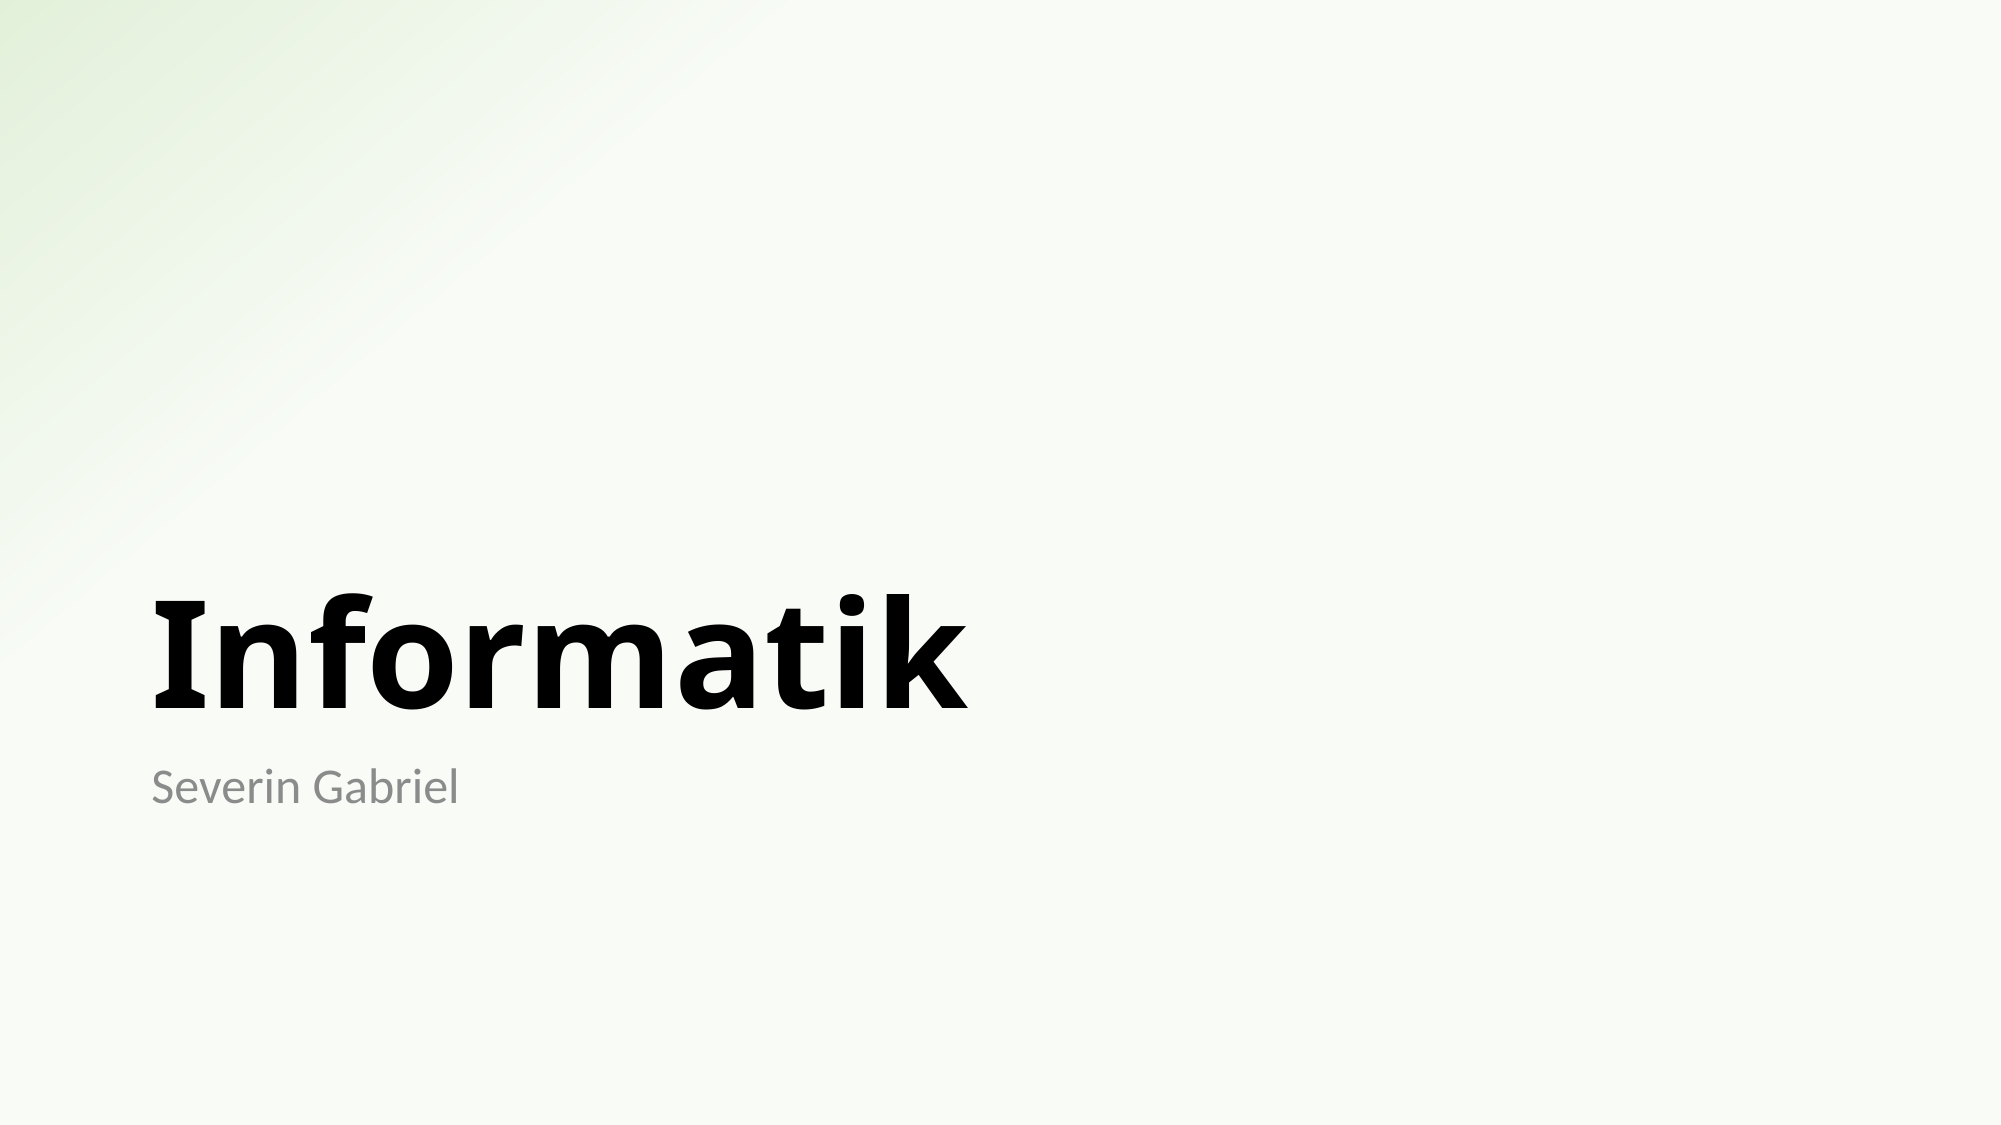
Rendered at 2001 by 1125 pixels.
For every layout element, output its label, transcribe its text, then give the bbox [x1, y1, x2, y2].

list Severin Gabriel [136, 752, 1862, 999]
title Informatik [136, 280, 1862, 749]
